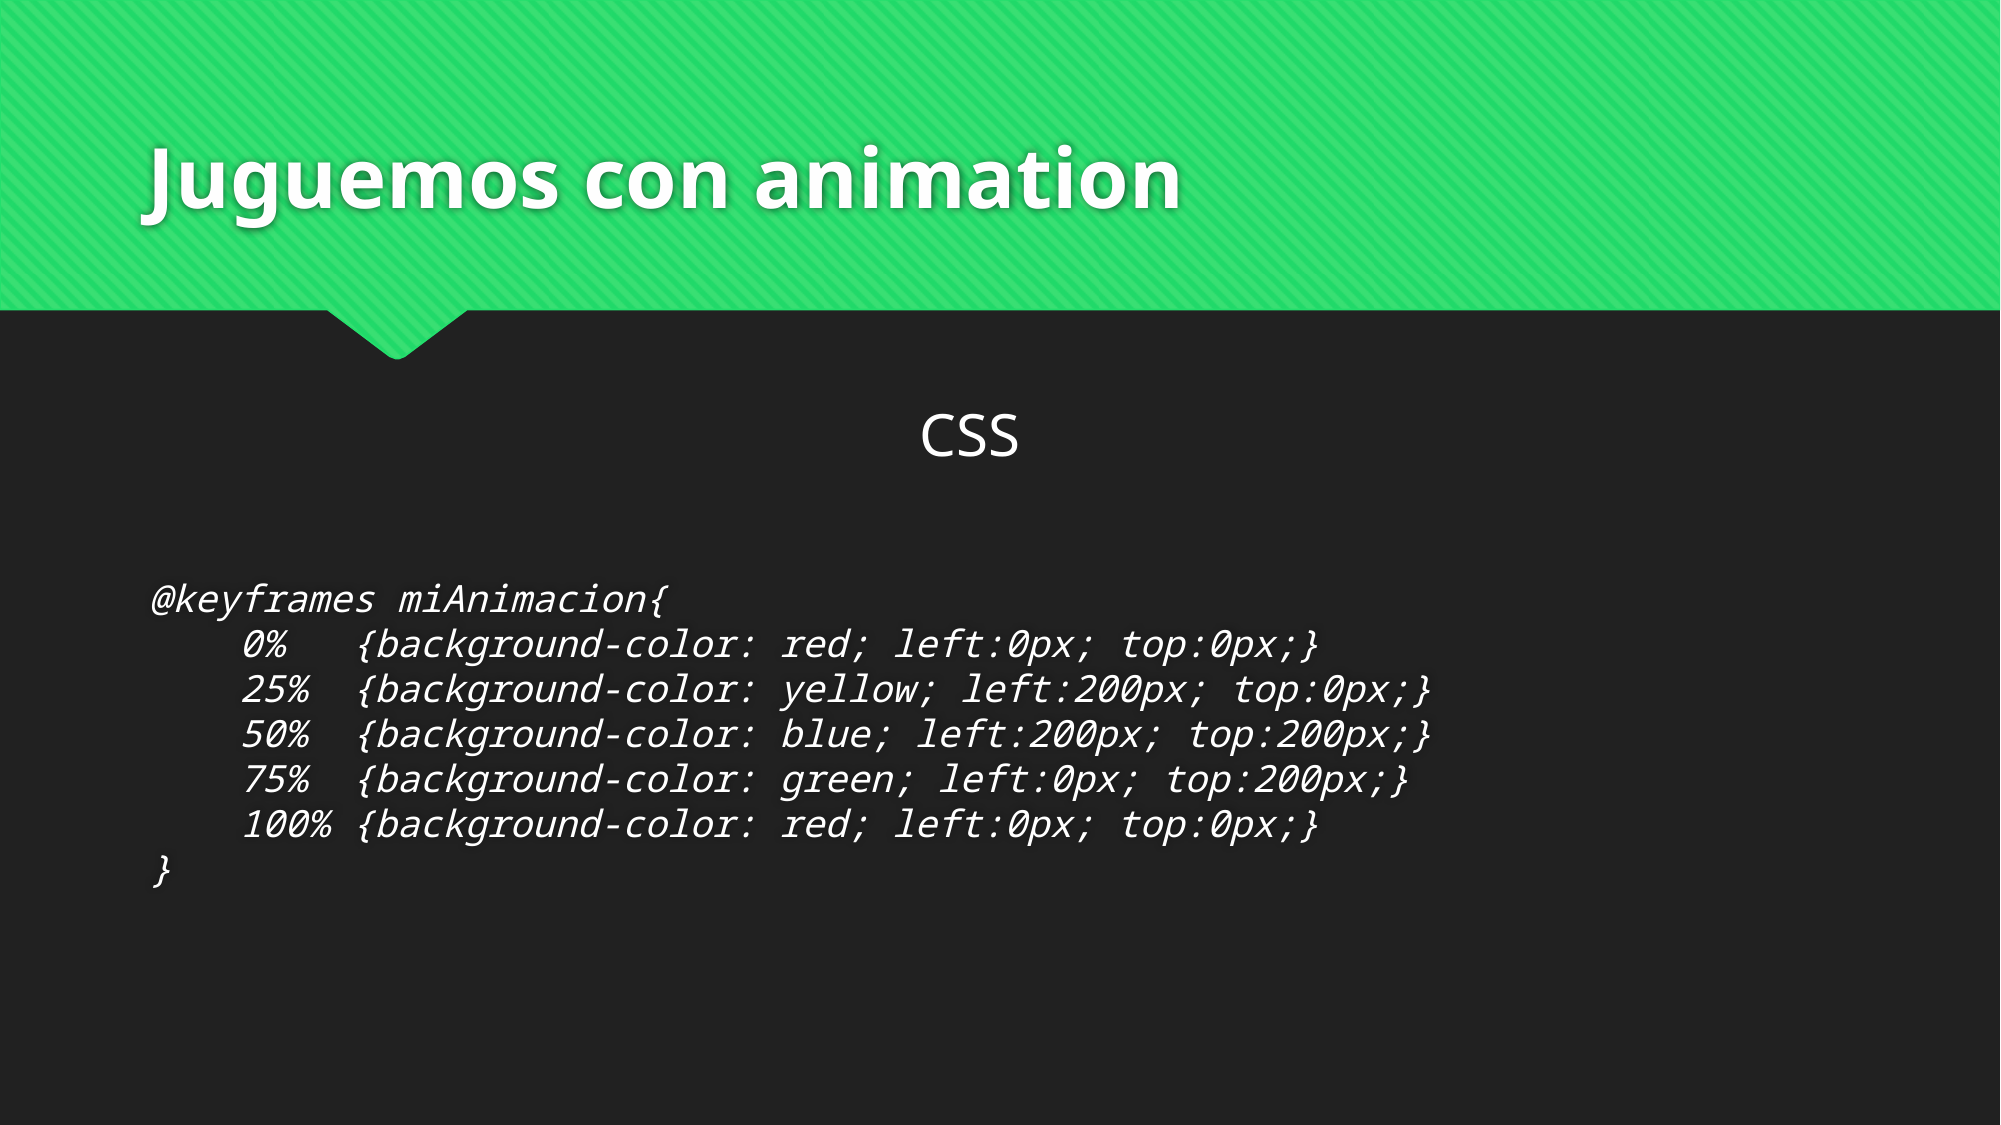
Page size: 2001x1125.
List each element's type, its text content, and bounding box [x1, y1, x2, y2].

text_box CSS [904, 391, 1036, 476]
list @keyframes miAnimacion{ 0% {background-color: red; left:0px; top:0px;} 25% {background-color: yellow; left:200px; top:0px;} 50% {background-color: blue; left:200px; top:200px;} 75% {background-color: green; left:0px; top:200px;} 100% {background-color: red; left:0px; top:0px;} } [134, 433, 1866, 1031]
title Juguemos con animation [132, 73, 1868, 233]
